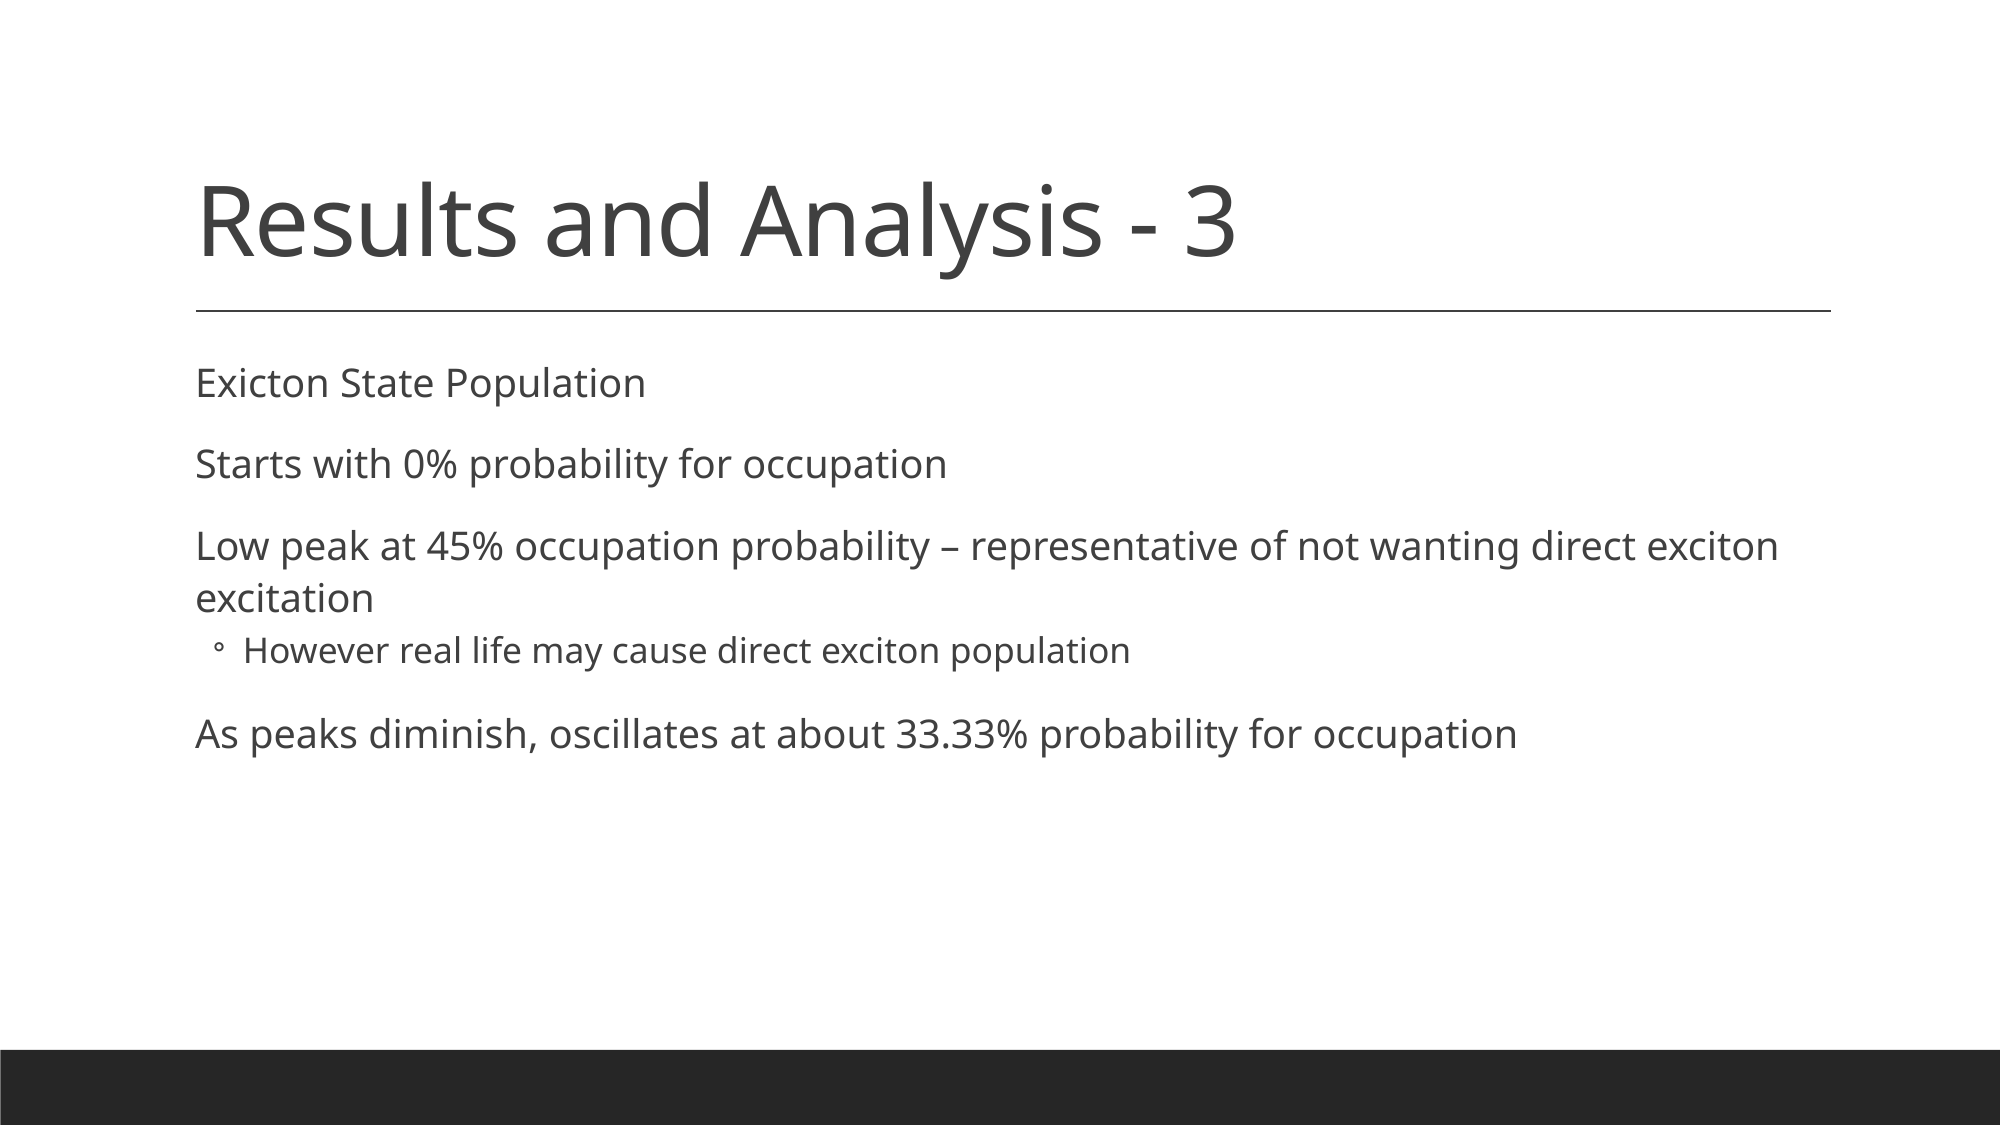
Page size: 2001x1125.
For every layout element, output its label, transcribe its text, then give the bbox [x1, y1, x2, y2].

list Exicton State Population Starts with 0% probability for occupation Low peak at 45% occupation probability – representative of not wanting direct exciton excitation However real life may cause direct exciton population As peaks diminish, oscillates at about 33.33% probability for occupation [180, 345, 1830, 963]
title Results and Analysis - 3 [180, 47, 1830, 285]
